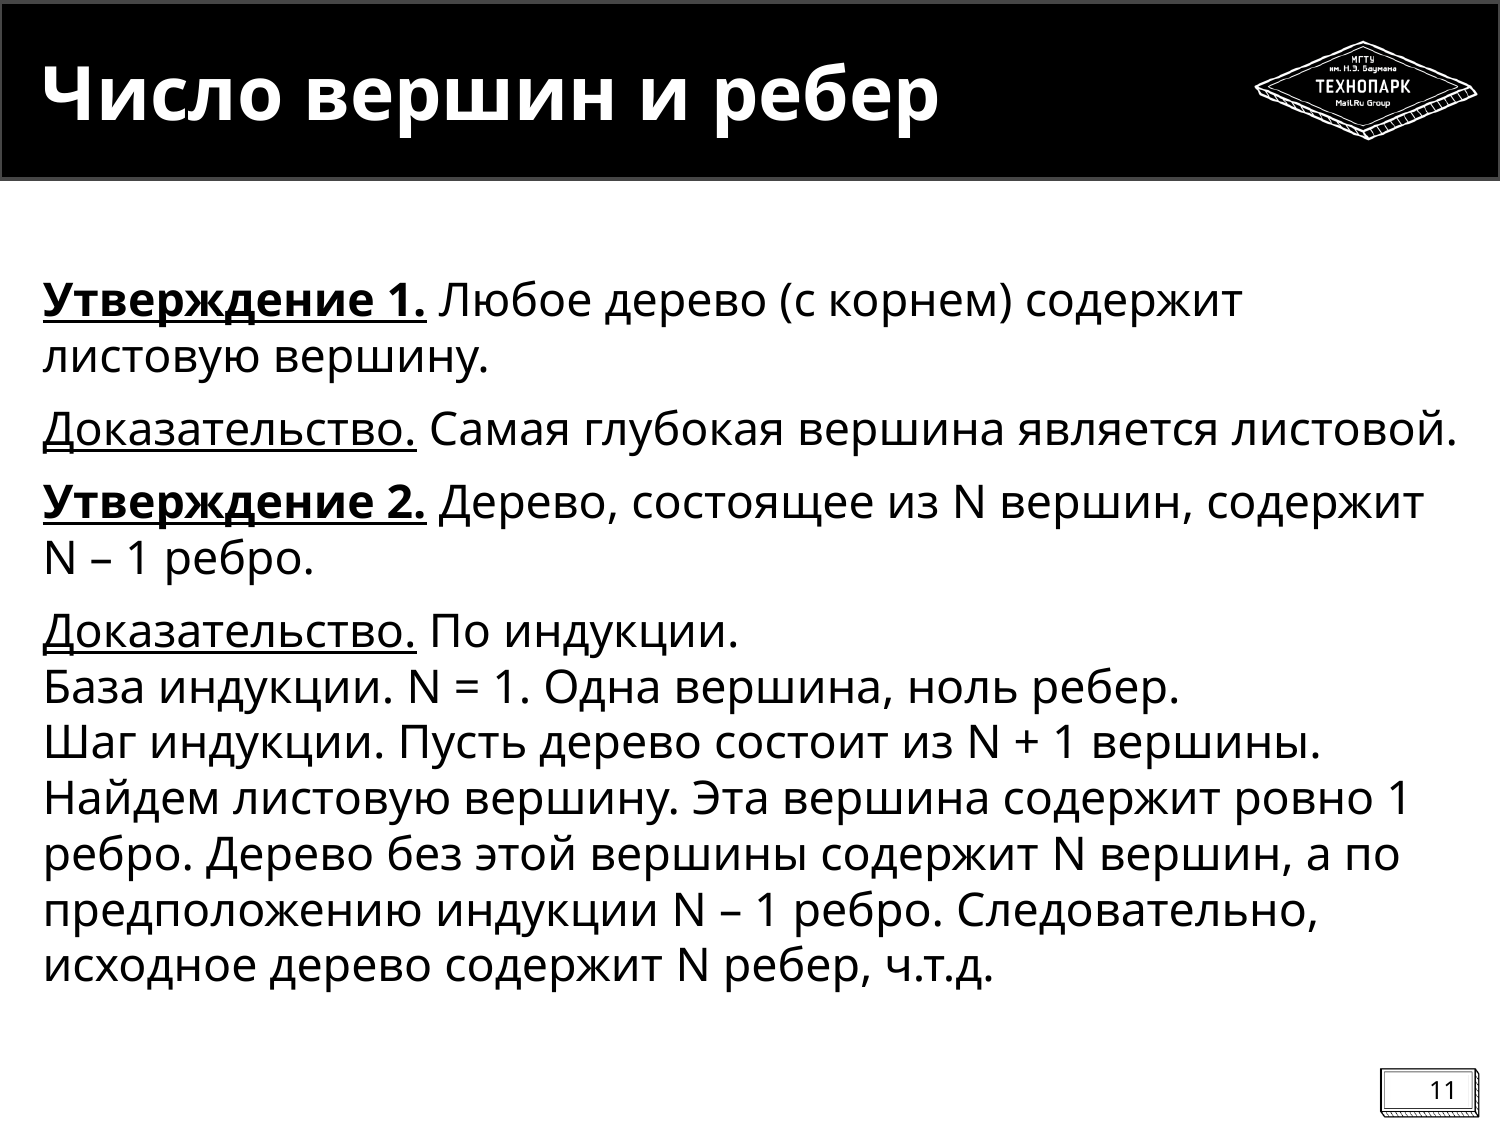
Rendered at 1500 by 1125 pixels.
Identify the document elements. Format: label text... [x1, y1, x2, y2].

picture [1250, 19, 1492, 162]
list Утверждение 1. Любое дерево (с корнем) содержит листовую вершину. Доказательство. Самая глубокая вершина является листовой. Утверждение 2. Дерево, состоящее из N вершин, содержит N – 1 ребро. Доказательство. По индукции. База индукции. N = 1. Одна вершина, ноль ребер. Шаг индукции. Пусть дерево состоит из N + 1 вершины. Найдем листовую вершину. Эта вершина содержит ровно 1 ребро. Дерево без этой вершины содержит N вершин, а по предположению индукции N – 1 ребро. Следовательно, исходное дерево содержит N ребер, ч.т.д. [27, 262, 1475, 1050]
slide_number 11 [1130, 1069, 1473, 1114]
picture [1366, 1060, 1495, 1125]
title Число вершин и ребер [26, 15, 1250, 166]
